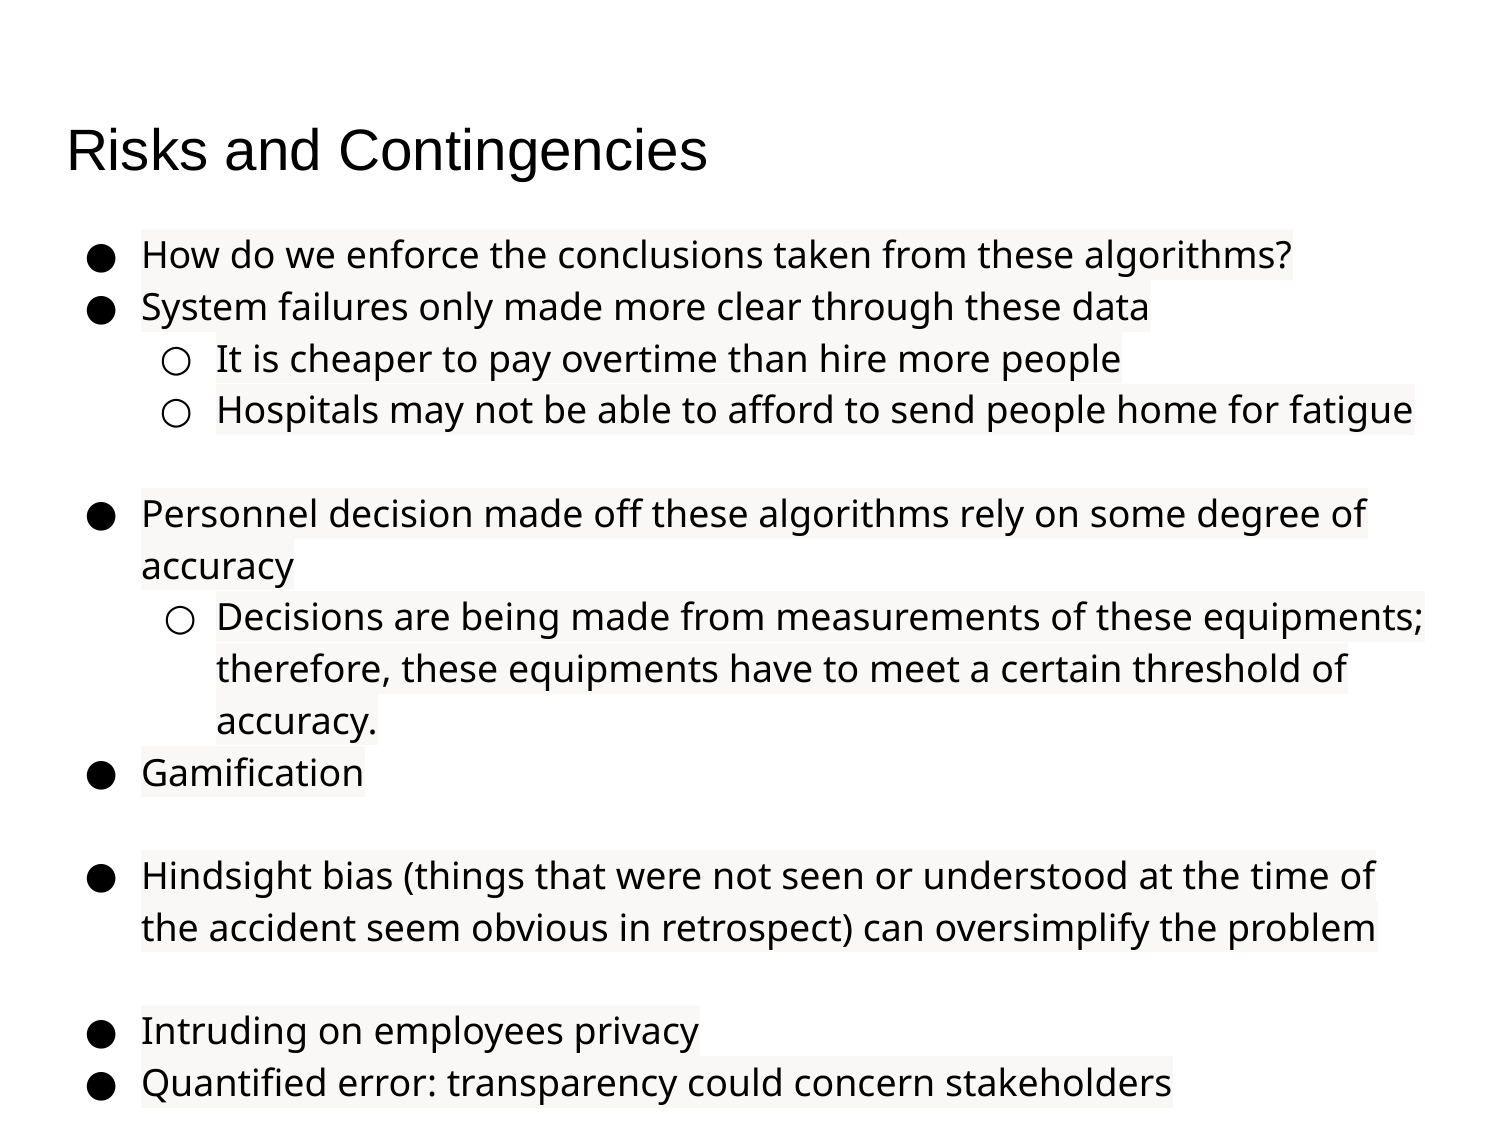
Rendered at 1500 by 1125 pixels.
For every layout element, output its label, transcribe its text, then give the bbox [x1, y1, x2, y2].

title Risks and Contingencies [51, 97, 1449, 209]
list How do we enforce the conclusions taken from these algorithms? System failures only made more clear through these data It is cheaper to pay overtime than hire more people Hospitals may not be able to afford to send people home for fatigue Personnel decision made off these algorithms rely on some degree of accuracy Decisions are being made from measurements of these equipments; therefore, these equipments have to meet a certain threshold of accuracy. Gamification Hindsight bias (things that were not seen or understood at the time of the accident seem obvious in retrospect) can oversimplify the problem Intruding on employees privacy Quantified error: transparency could concern stakeholders [51, 209, 1449, 957]
